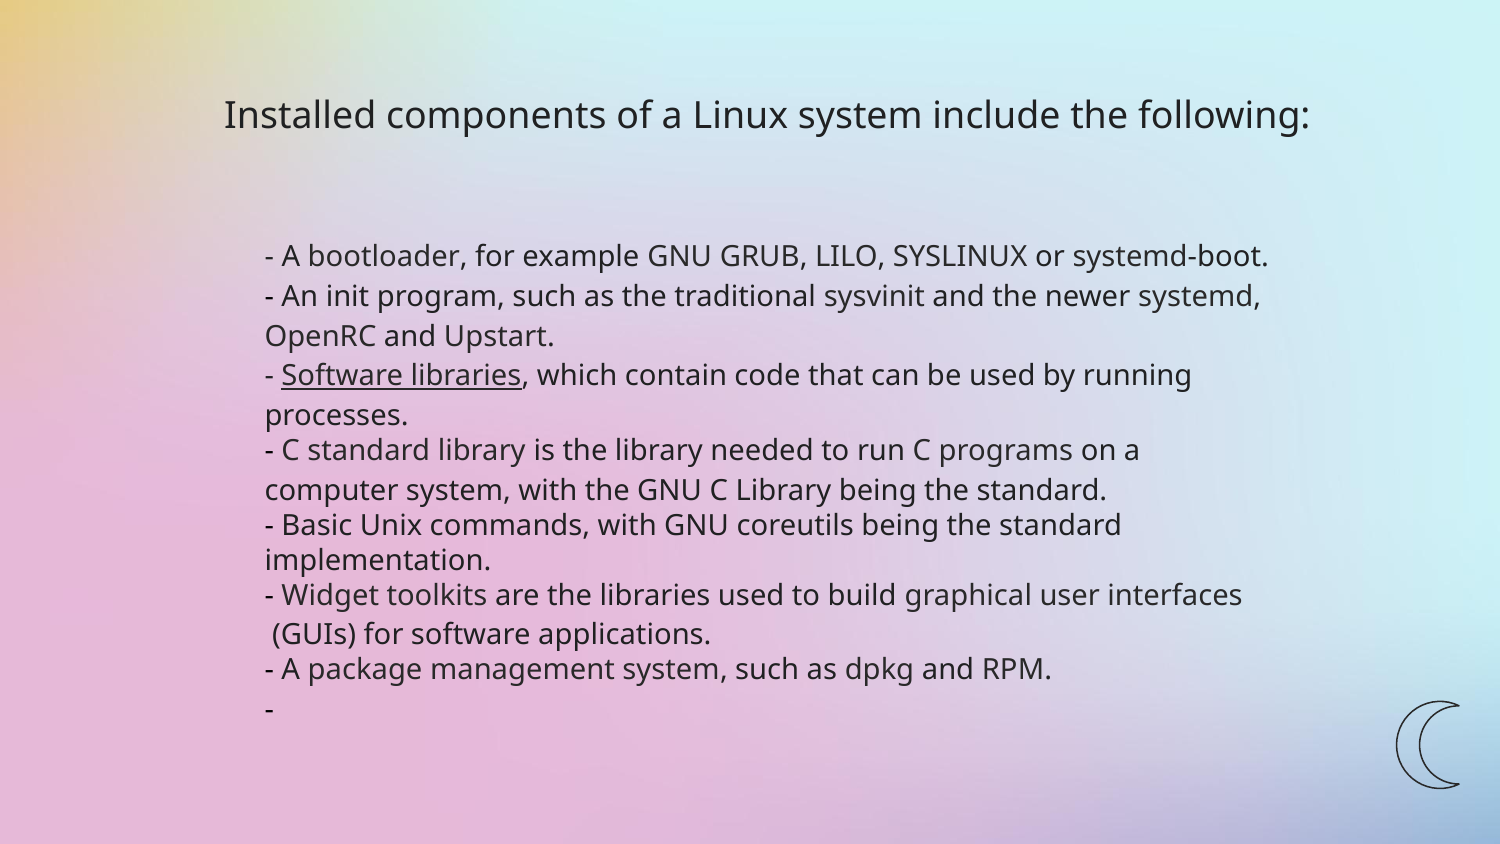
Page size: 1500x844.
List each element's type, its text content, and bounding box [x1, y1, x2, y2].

picture [0, 0, 1500, 844]
title Installed components of a Linux system include the following: [124, 76, 1412, 171]
text_box - A bootloader, for example GNU GRUB, LILO, SYSLINUX or systemd-boot. - An init program, such as the traditional sysvinit and the newer systemd, OpenRC and Upstart. - Software libraries, which contain code that can be used by running processes. - C standard library is the library needed to run C programs on a computer system, with the GNU C Library being the standard. - Basic Unix commands, with GNU coreutils being the standard implementation. - Widget toolkits are the libraries used to build graphical user interfaces (GUIs) for software applications. - A package management system, such as dpkg and RPM. - [249, 230, 1286, 733]
